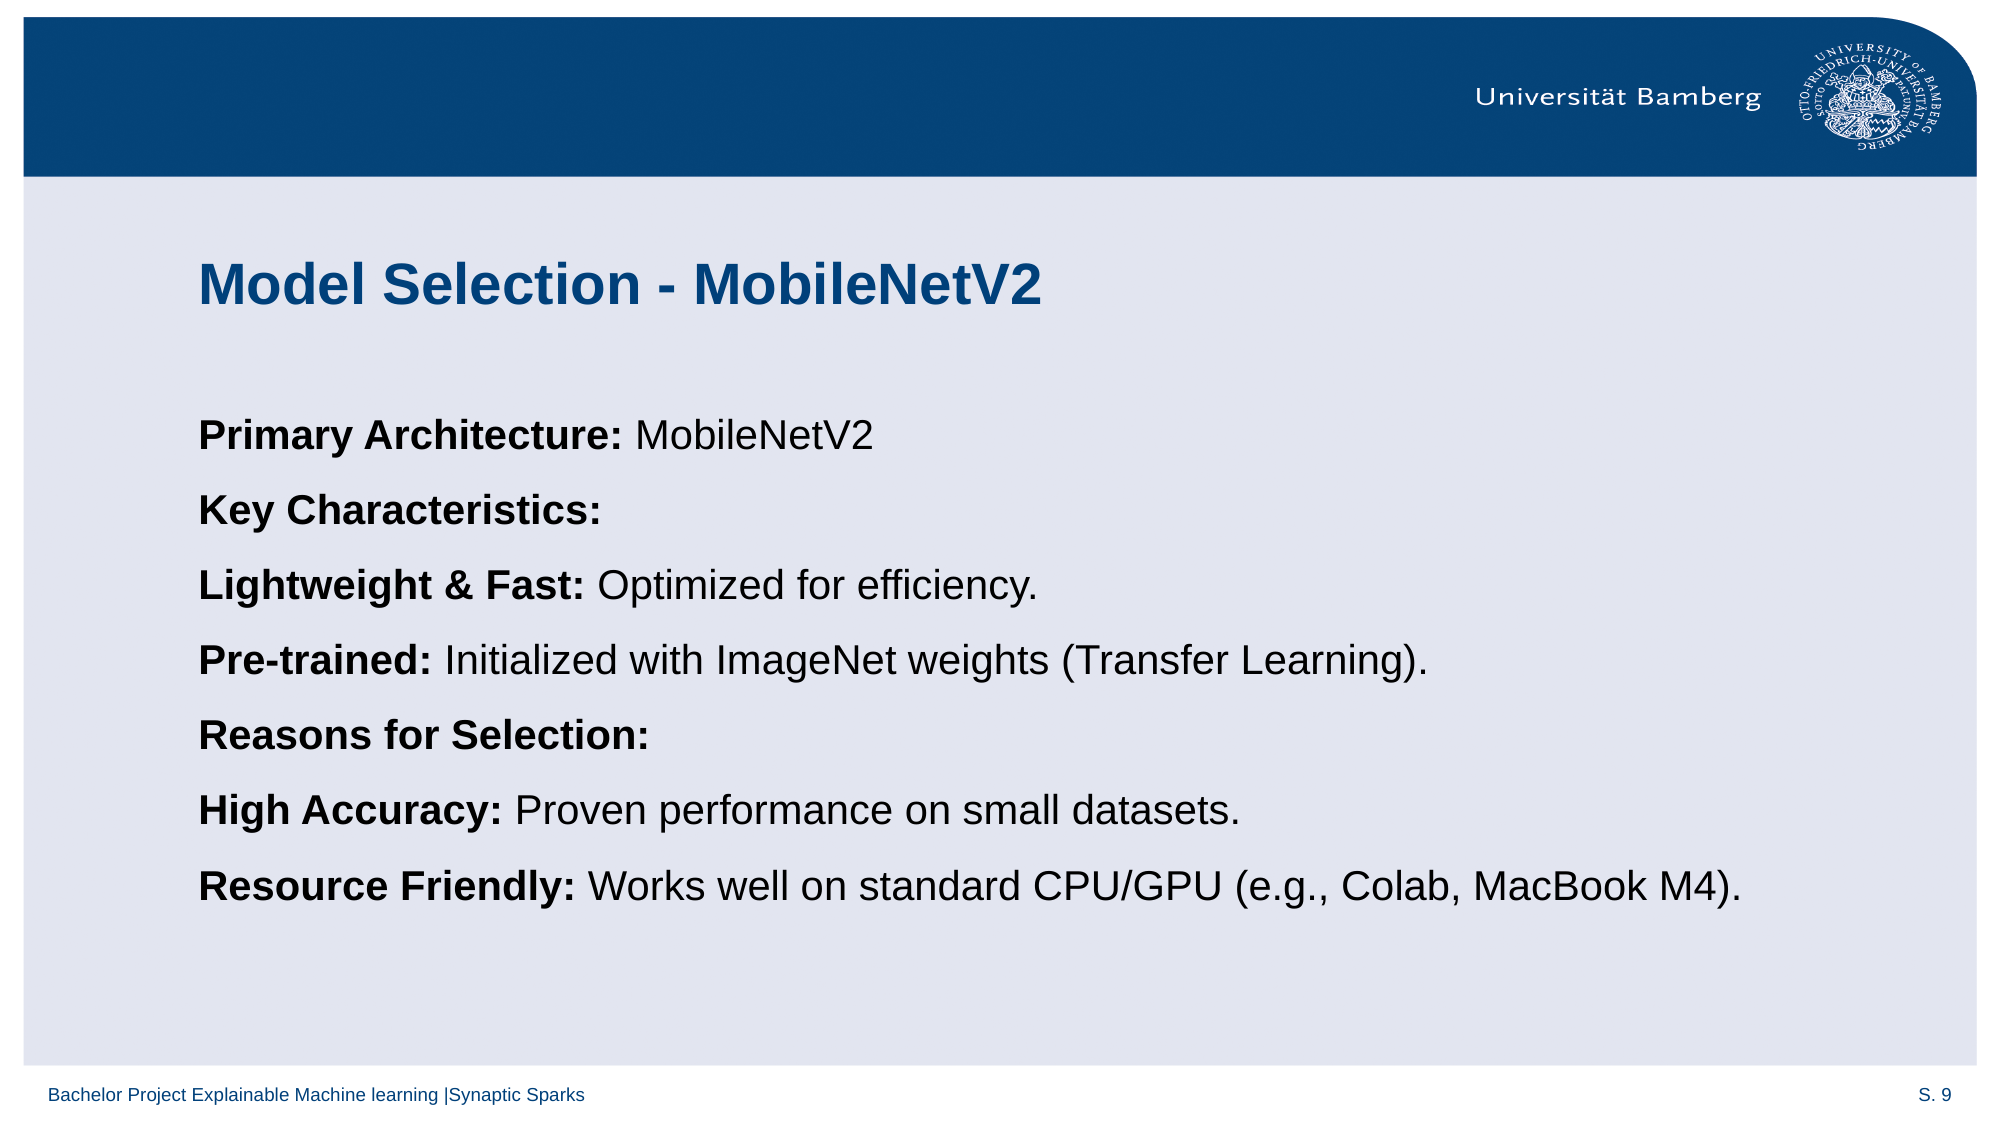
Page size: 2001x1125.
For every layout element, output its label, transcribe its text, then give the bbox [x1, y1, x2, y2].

picture [0, 0, 2000, 1125]
title Model Selection - MobileNetV2 [183, 187, 1817, 375]
list Primary Architecture: MobileNetV2 Key Characteristics: Lightweight & Fast: Optimized for efficiency. Pre-trained: Initialized with ImageNet weights (Transfer Learning). Reasons for Selection: High Accuracy: Proven performance on small datasets. Resource Friendly: Works well on standard CPU/GPU (e.g., Colab, MacBook M4). [183, 375, 1916, 940]
